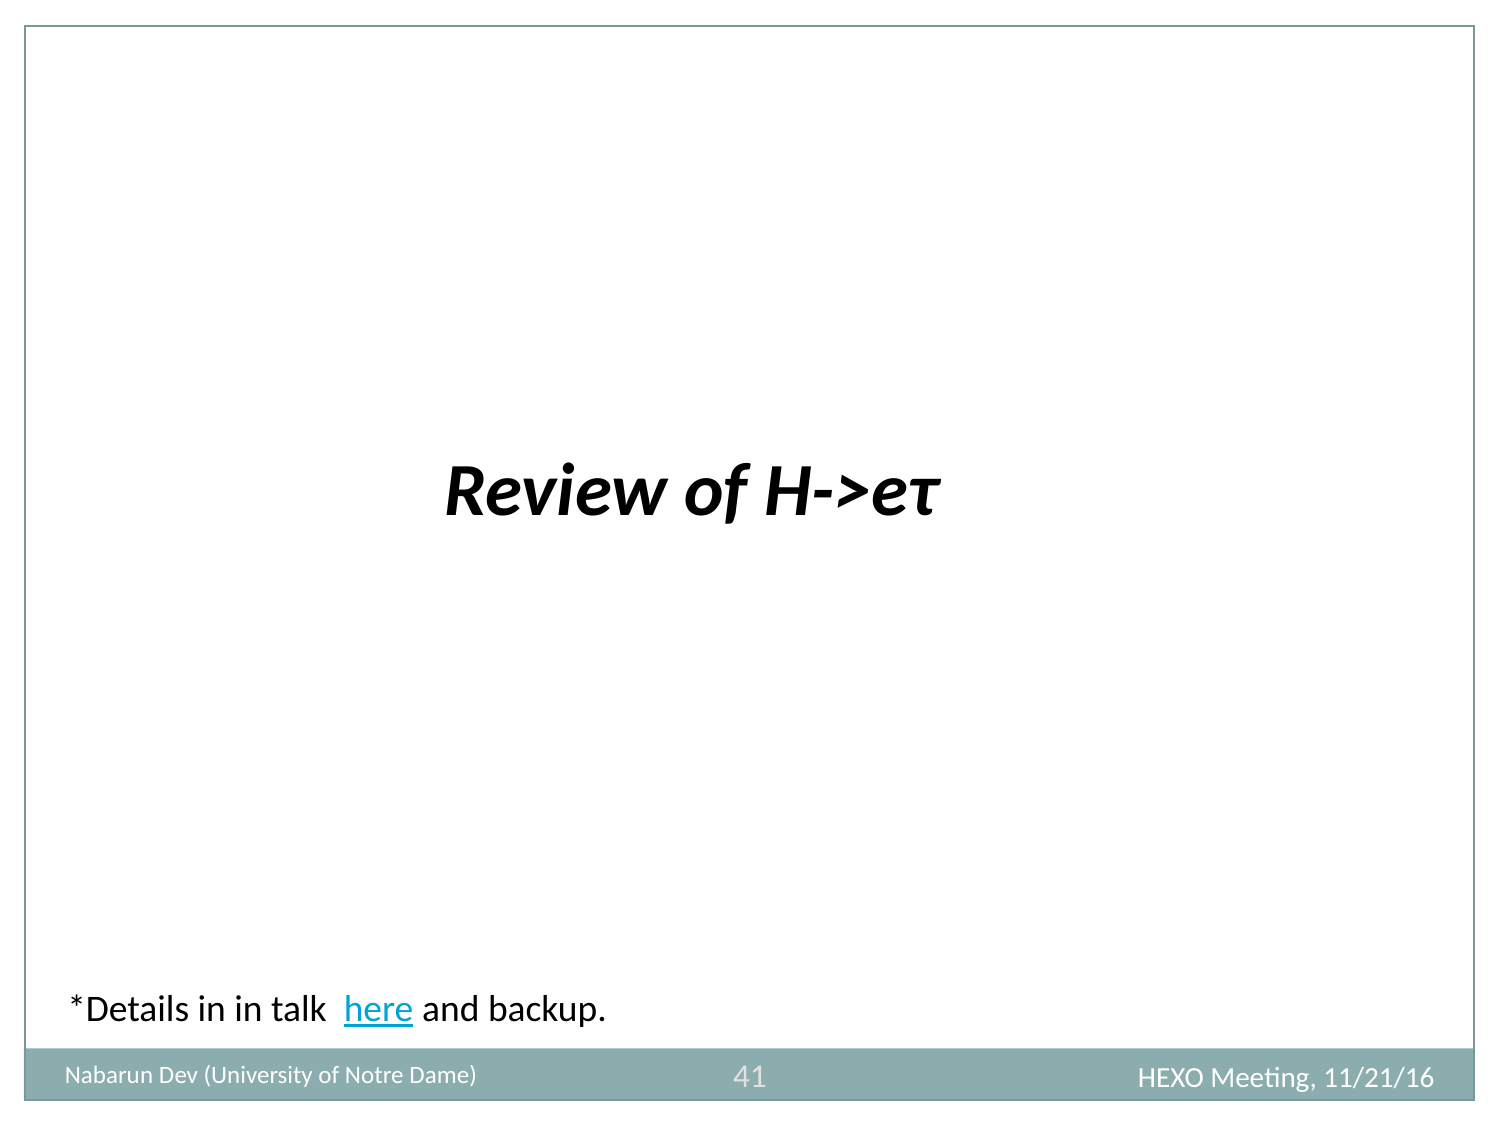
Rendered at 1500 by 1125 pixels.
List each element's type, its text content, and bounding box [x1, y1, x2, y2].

text_box *Details in in talk here and backup. [52, 976, 881, 1037]
footer Nabarun Dev (University of Notre Dame) [50, 1051, 638, 1112]
text_box Review of H->eτ [349, 433, 1051, 538]
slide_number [950, 1050, 1450, 1111]
slide_number 41 [699, 1037, 800, 1110]
